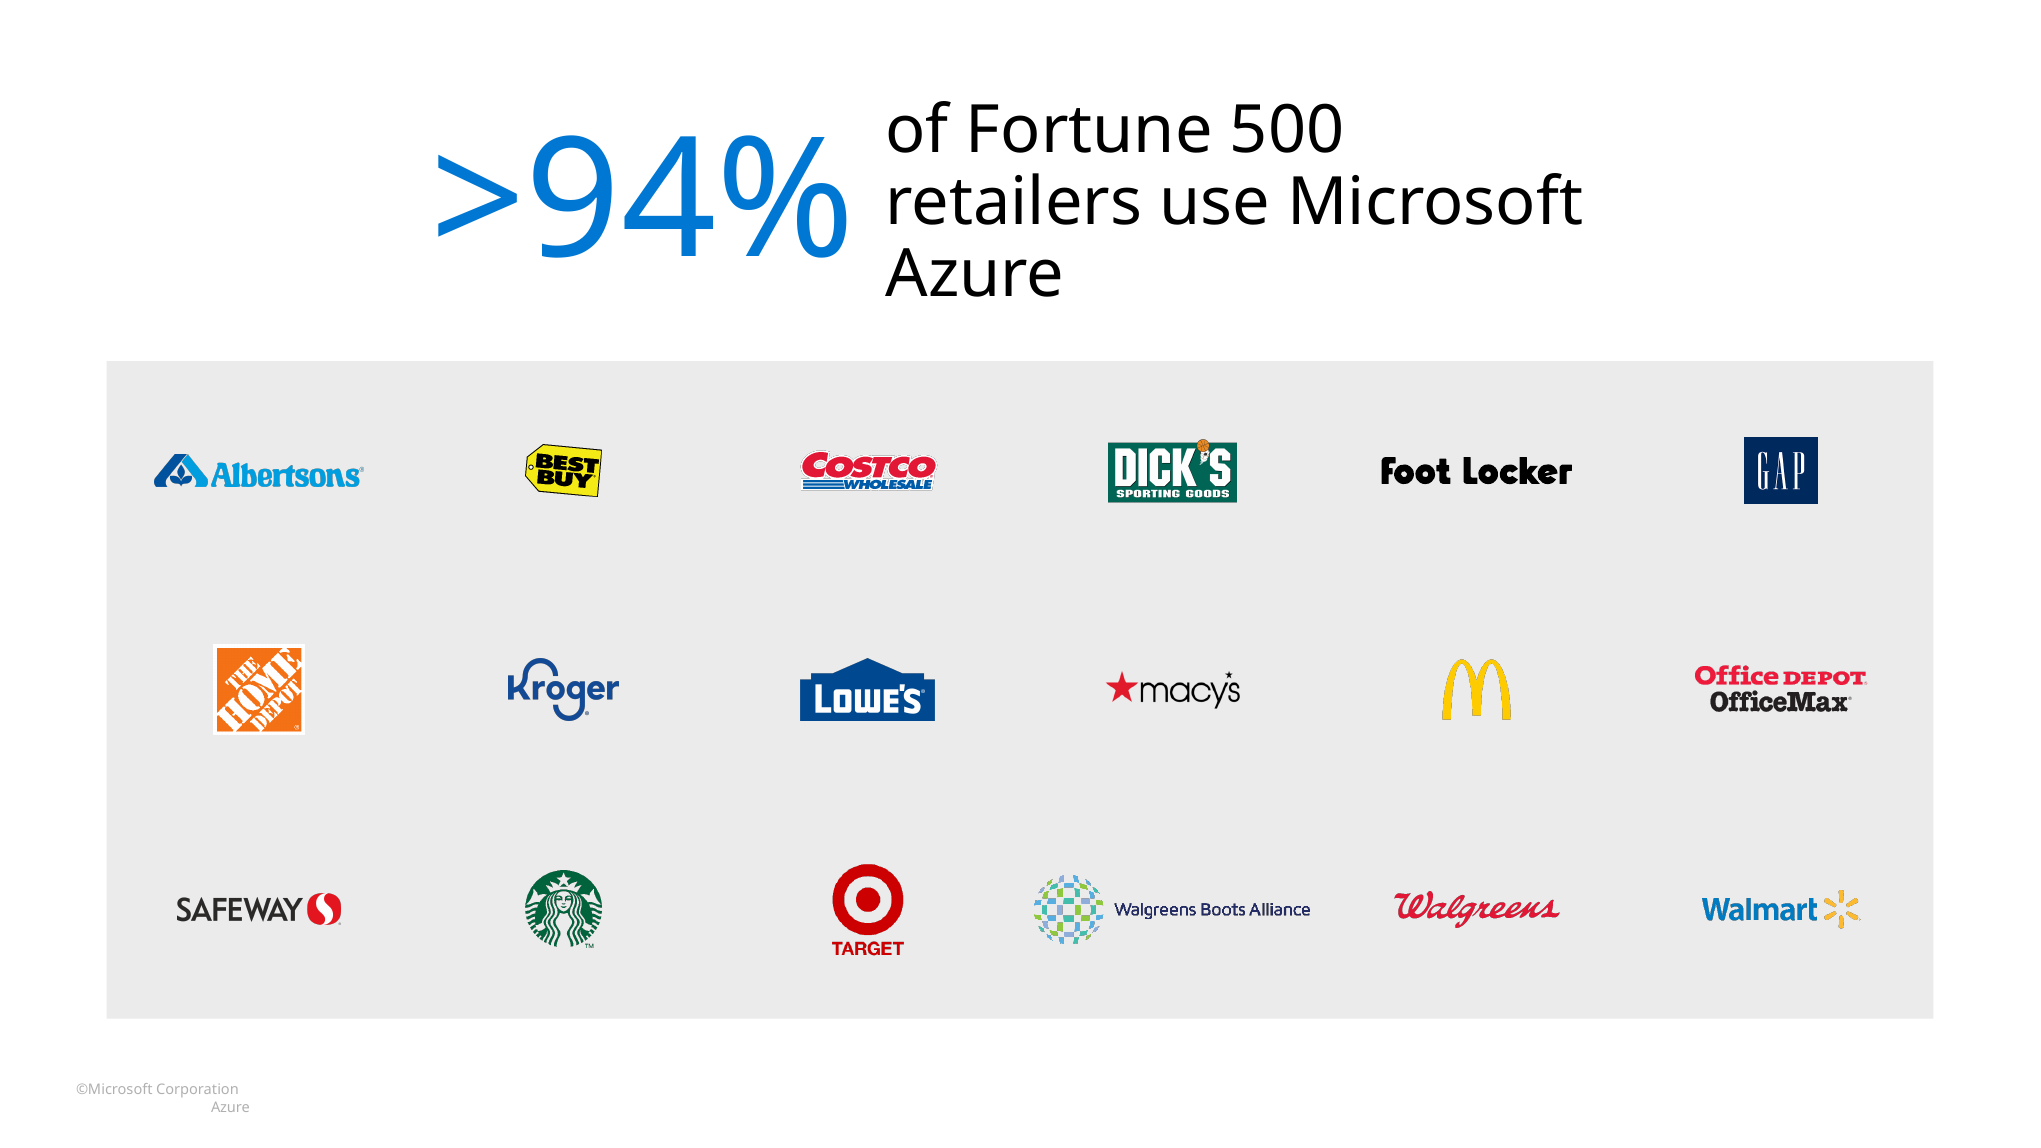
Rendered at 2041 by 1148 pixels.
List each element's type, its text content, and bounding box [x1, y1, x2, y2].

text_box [213, 644, 1877, 736]
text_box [154, 437, 1818, 504]
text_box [176, 861, 1864, 958]
title >94% [408, 111, 870, 294]
text_box of Fortune 500 retailers use Microsoft Azure [870, 111, 1632, 294]
text_box [106, 360, 1934, 1019]
